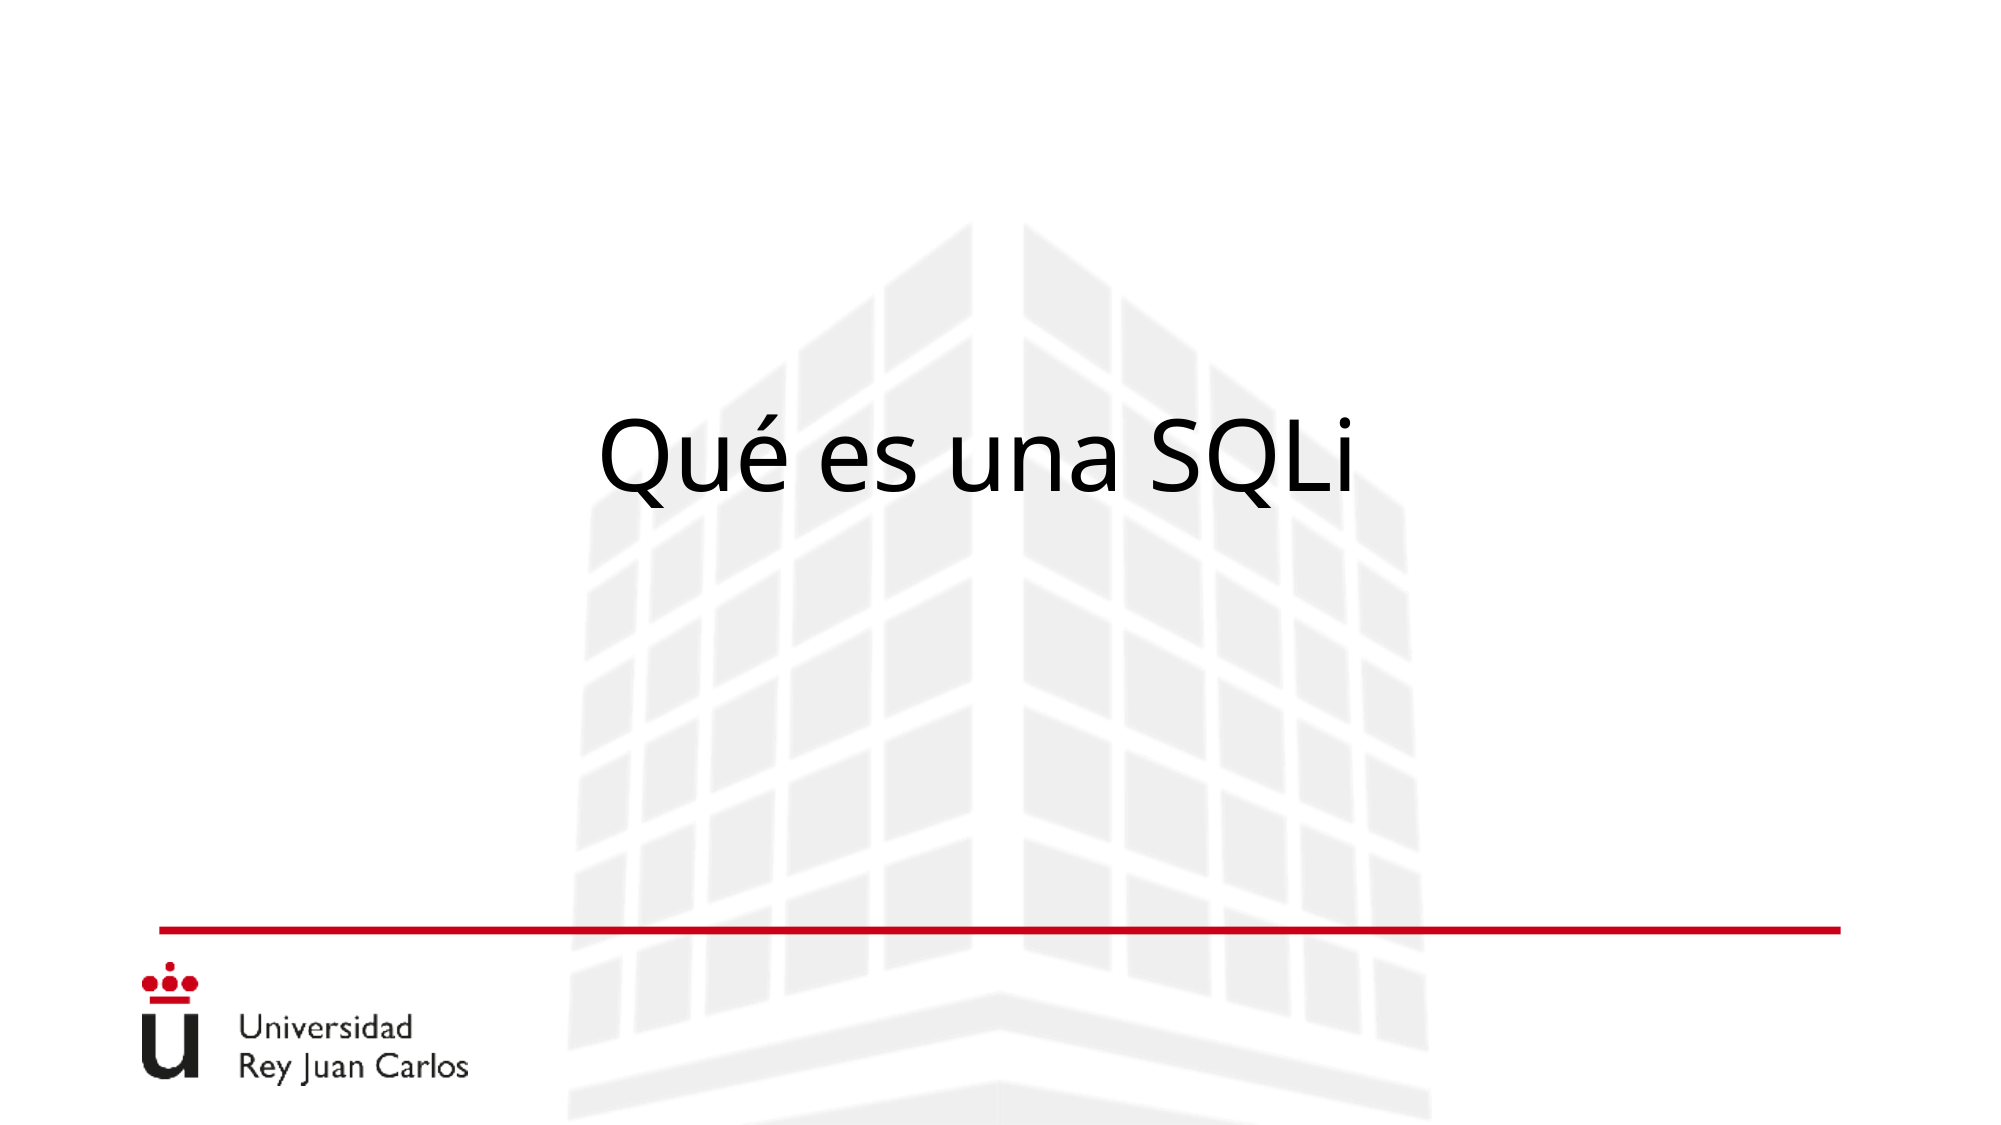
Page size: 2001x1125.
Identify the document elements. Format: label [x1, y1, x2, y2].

text_box [565, 221, 1434, 1125]
text_box [159, 926, 560, 935]
picture [141, 962, 468, 1087]
text_box [1438, 926, 1841, 935]
